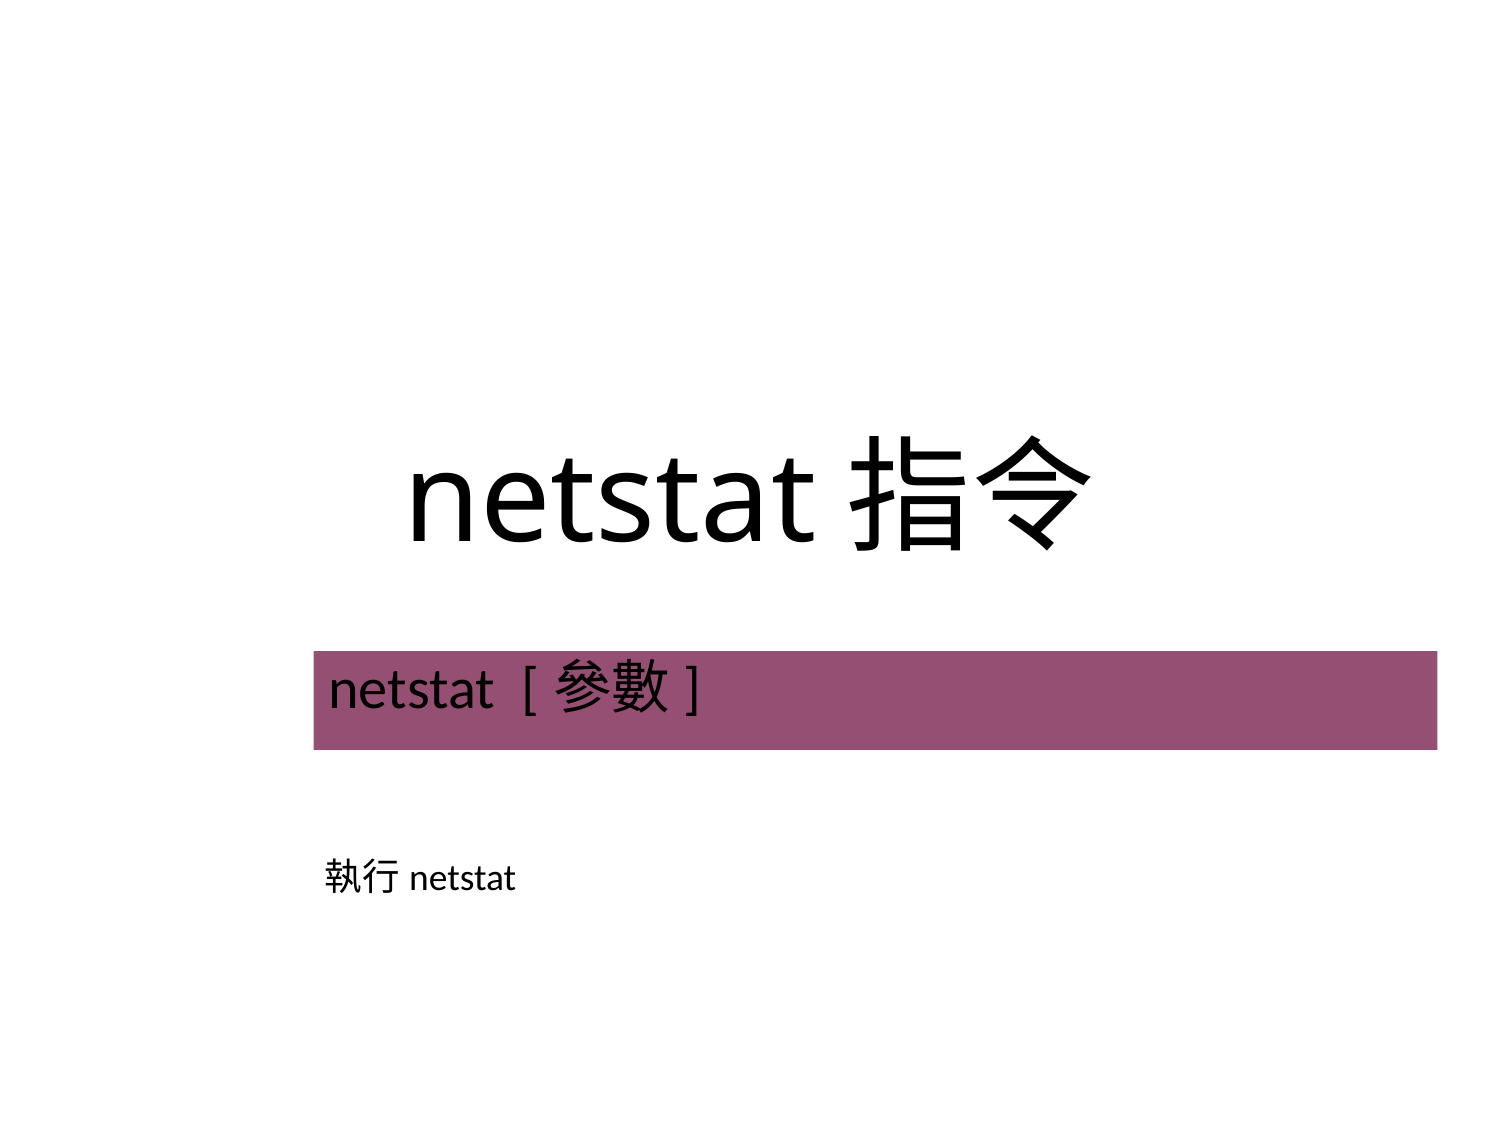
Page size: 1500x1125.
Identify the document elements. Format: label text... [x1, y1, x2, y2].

title netstat指令 [112, 184, 1388, 576]
subtitle netstat [參數] [313, 651, 1438, 750]
text_box 執行netstat [310, 845, 531, 906]
